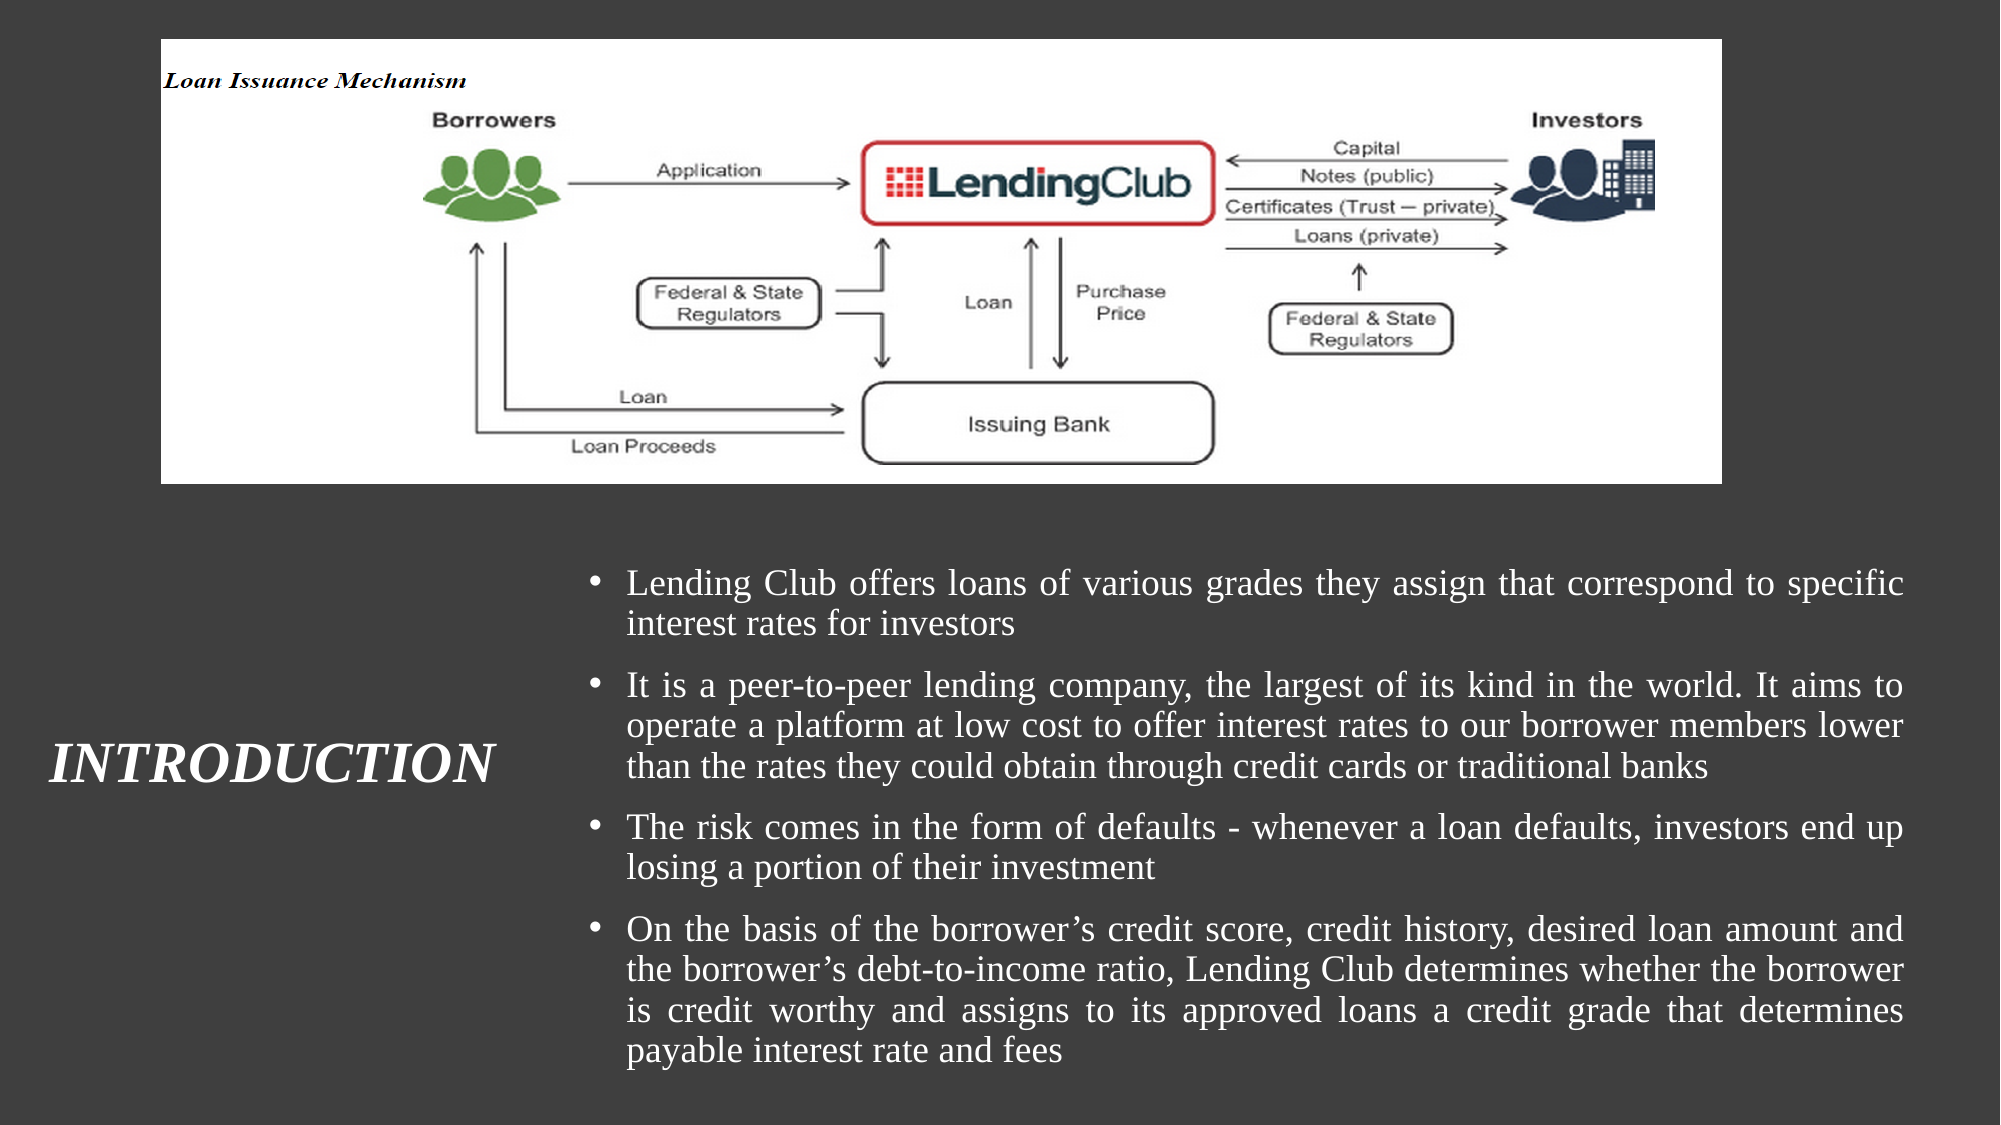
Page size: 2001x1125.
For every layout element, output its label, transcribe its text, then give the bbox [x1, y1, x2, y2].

list Lending Club offers loans of various grades they assign that correspond to specific interest rates for investors It is a peer-to-peer lending company, the largest of its kind in the world. It aims to operate a platform at low cost to offer interest rates to our borrower members lower than the rates they could obtain through credit cards or traditional banks The risk comes in the form of defaults - whenever a loan defaults, investors end up losing a portion of their investment On the basis of the borrower’s credit score, credit history, desired loan amount and the borrower’s debt-to-income ratio, Lending Club determines whether the borrower is credit worthy and assigns to its approved loans a credit grade that determines payable interest rate and fees [573, 615, 1921, 1018]
title INTRODUCTION [34, 562, 574, 965]
picture [161, 38, 1722, 484]
